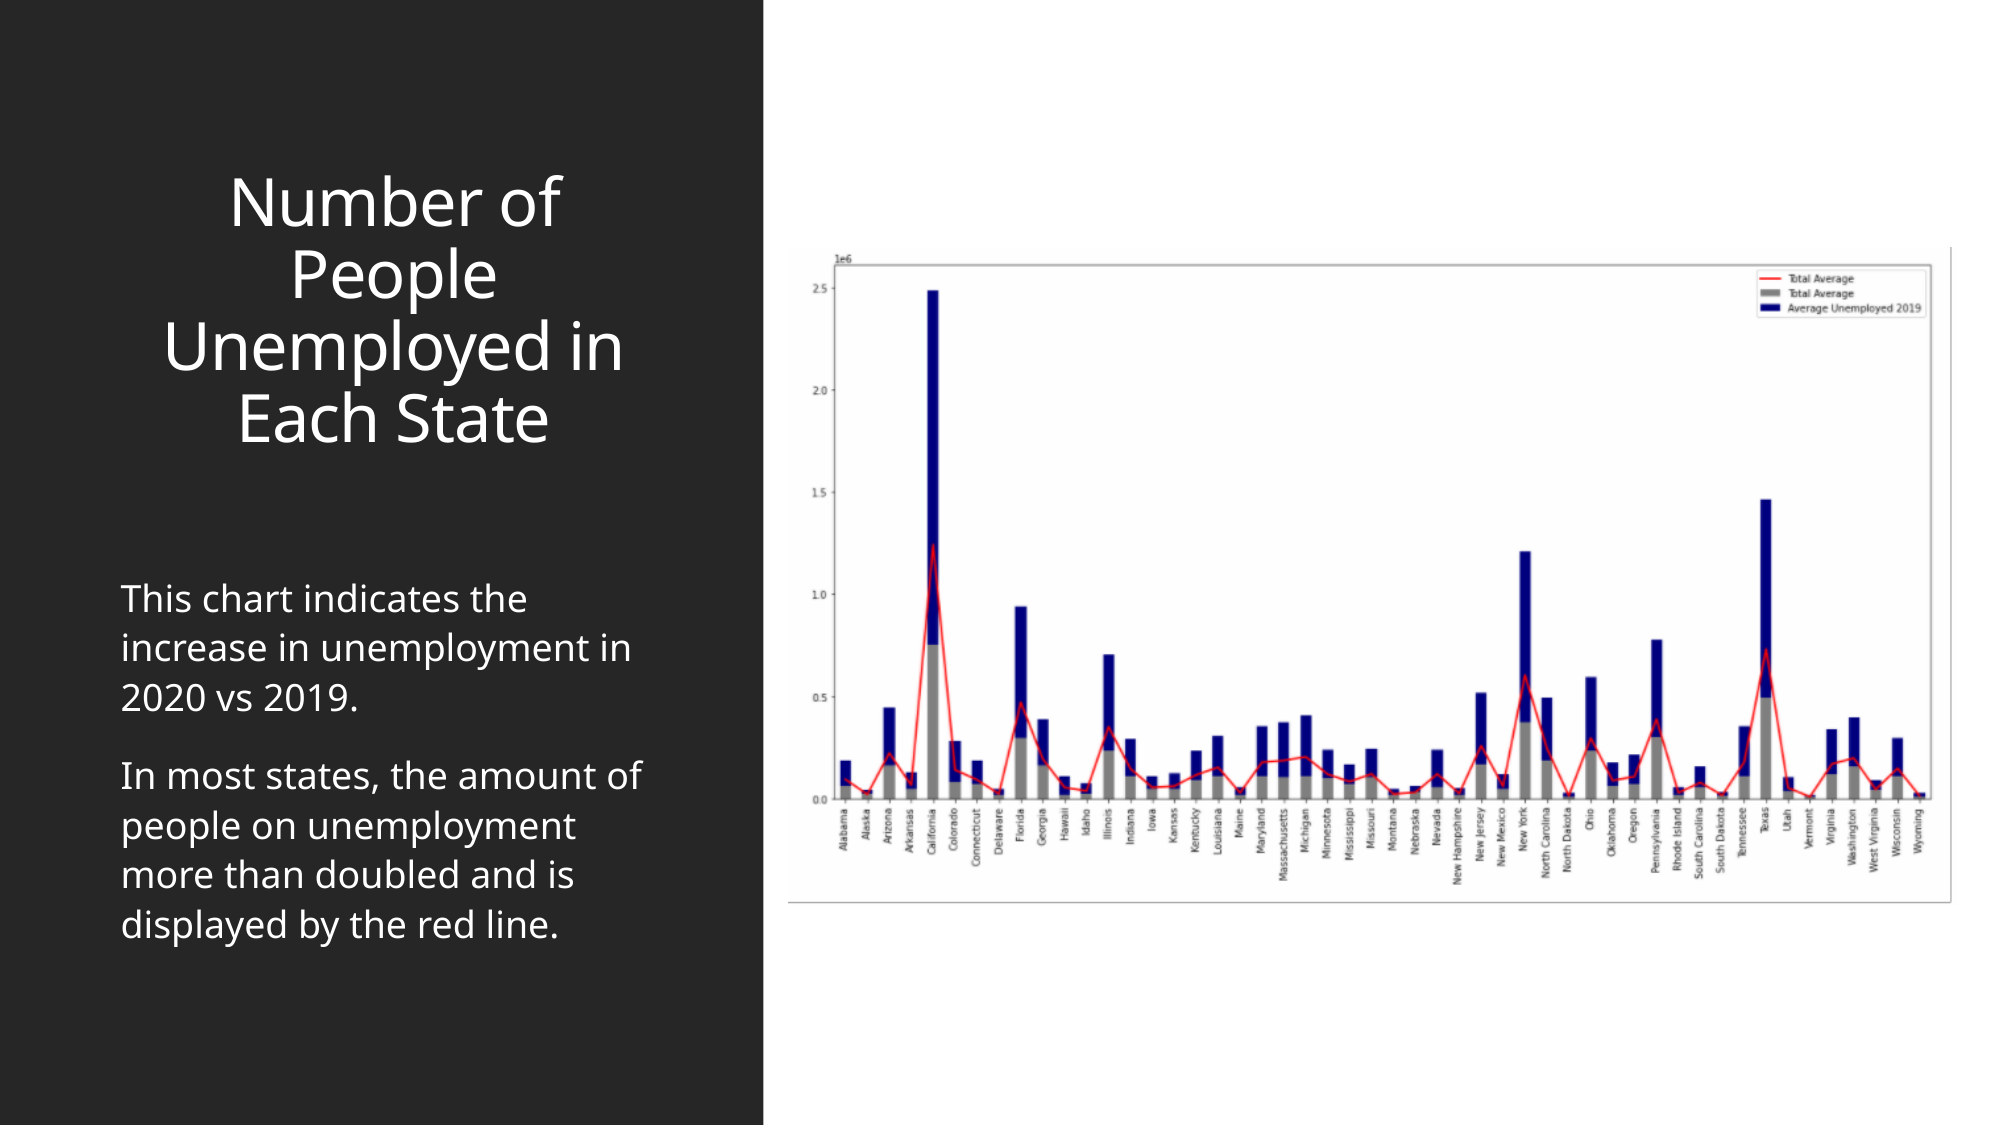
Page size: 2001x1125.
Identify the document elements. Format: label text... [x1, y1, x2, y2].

list This chart indicates the increase in unemployment in 2020 vs 2019. In most states, the amount of people on unemployment more than doubled and is displayed by the red line. [105, 562, 683, 1002]
title Number of People Unemployed in Each State [105, 64, 683, 465]
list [787, 247, 1957, 907]
